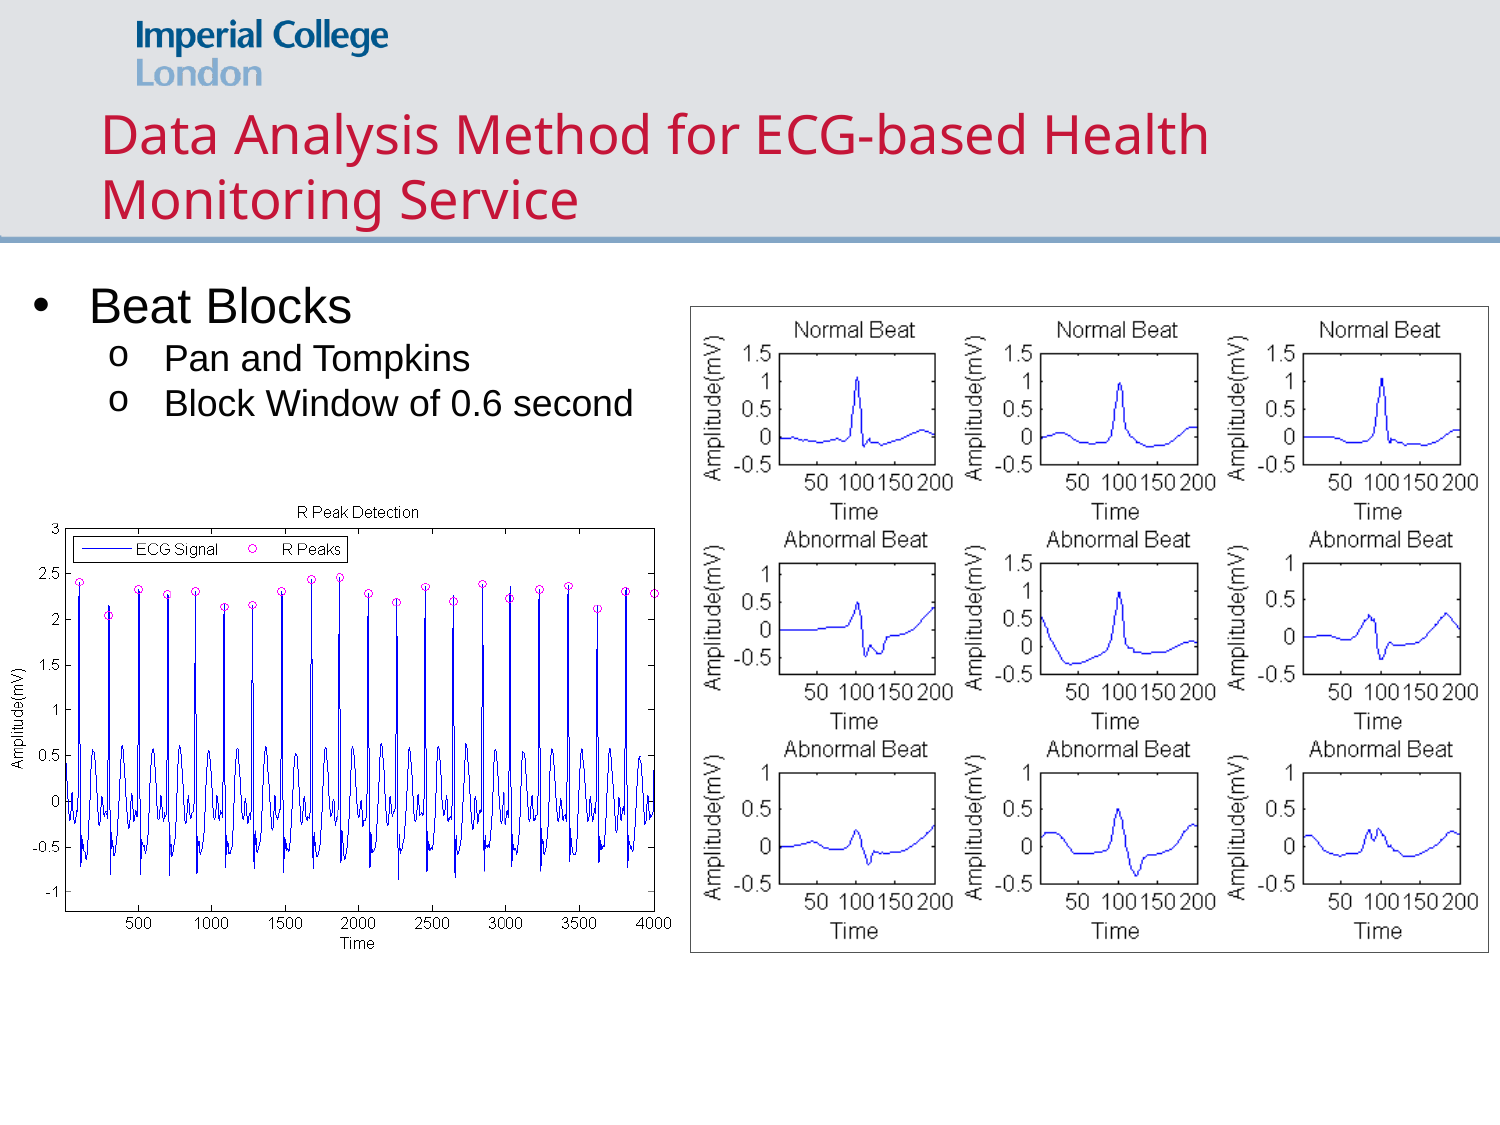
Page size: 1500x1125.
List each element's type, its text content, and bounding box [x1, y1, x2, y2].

picture [0, 0, 1500, 243]
picture [4, 503, 672, 953]
picture [690, 305, 1489, 953]
title Data Analysis Method for ECG-based Health Monitoring Service [100, 125, 1338, 231]
text_box Beat Blocks Pan and Tompkins Block Window of 0.6 second [17, 266, 1465, 432]
